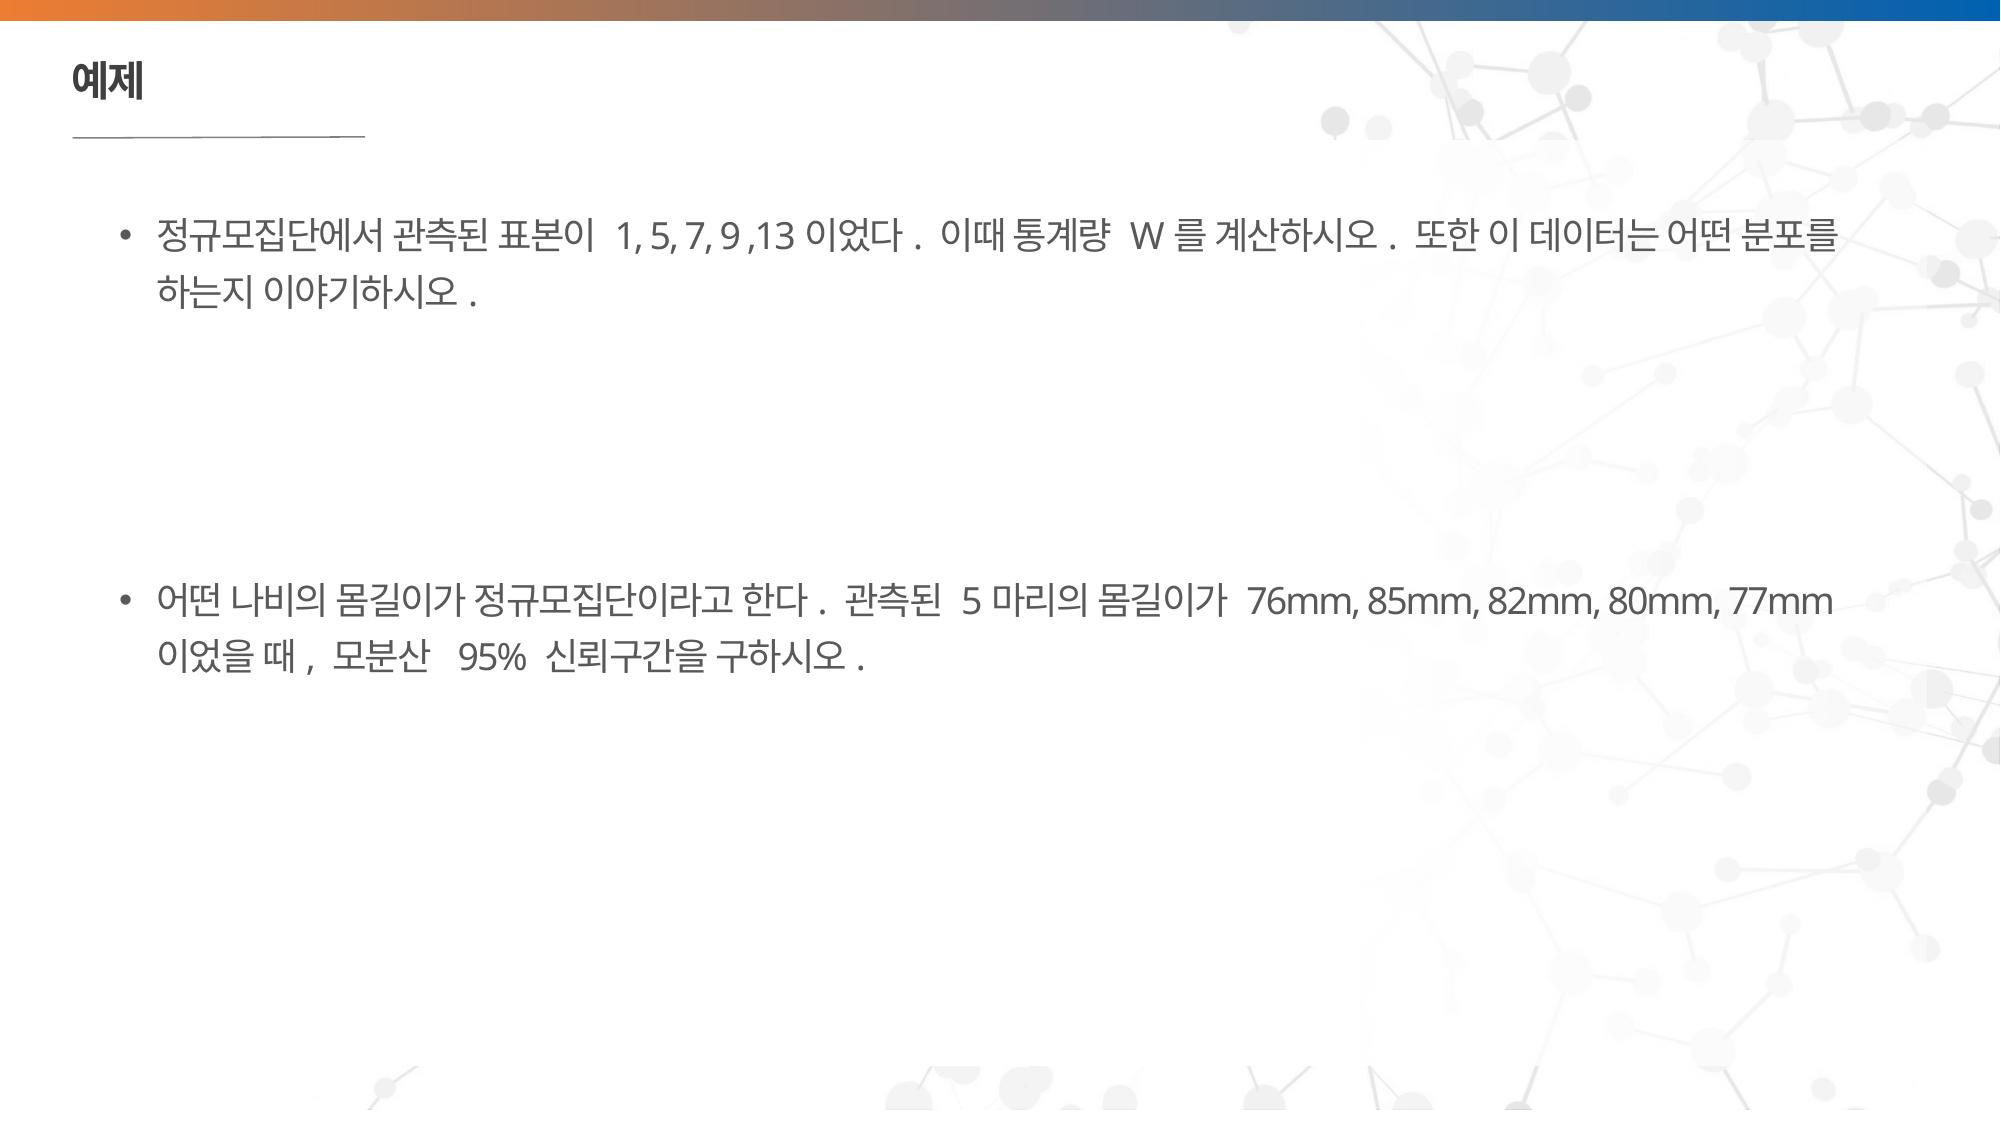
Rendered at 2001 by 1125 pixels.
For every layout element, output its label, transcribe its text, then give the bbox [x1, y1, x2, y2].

title 예제 [56, 49, 1162, 117]
